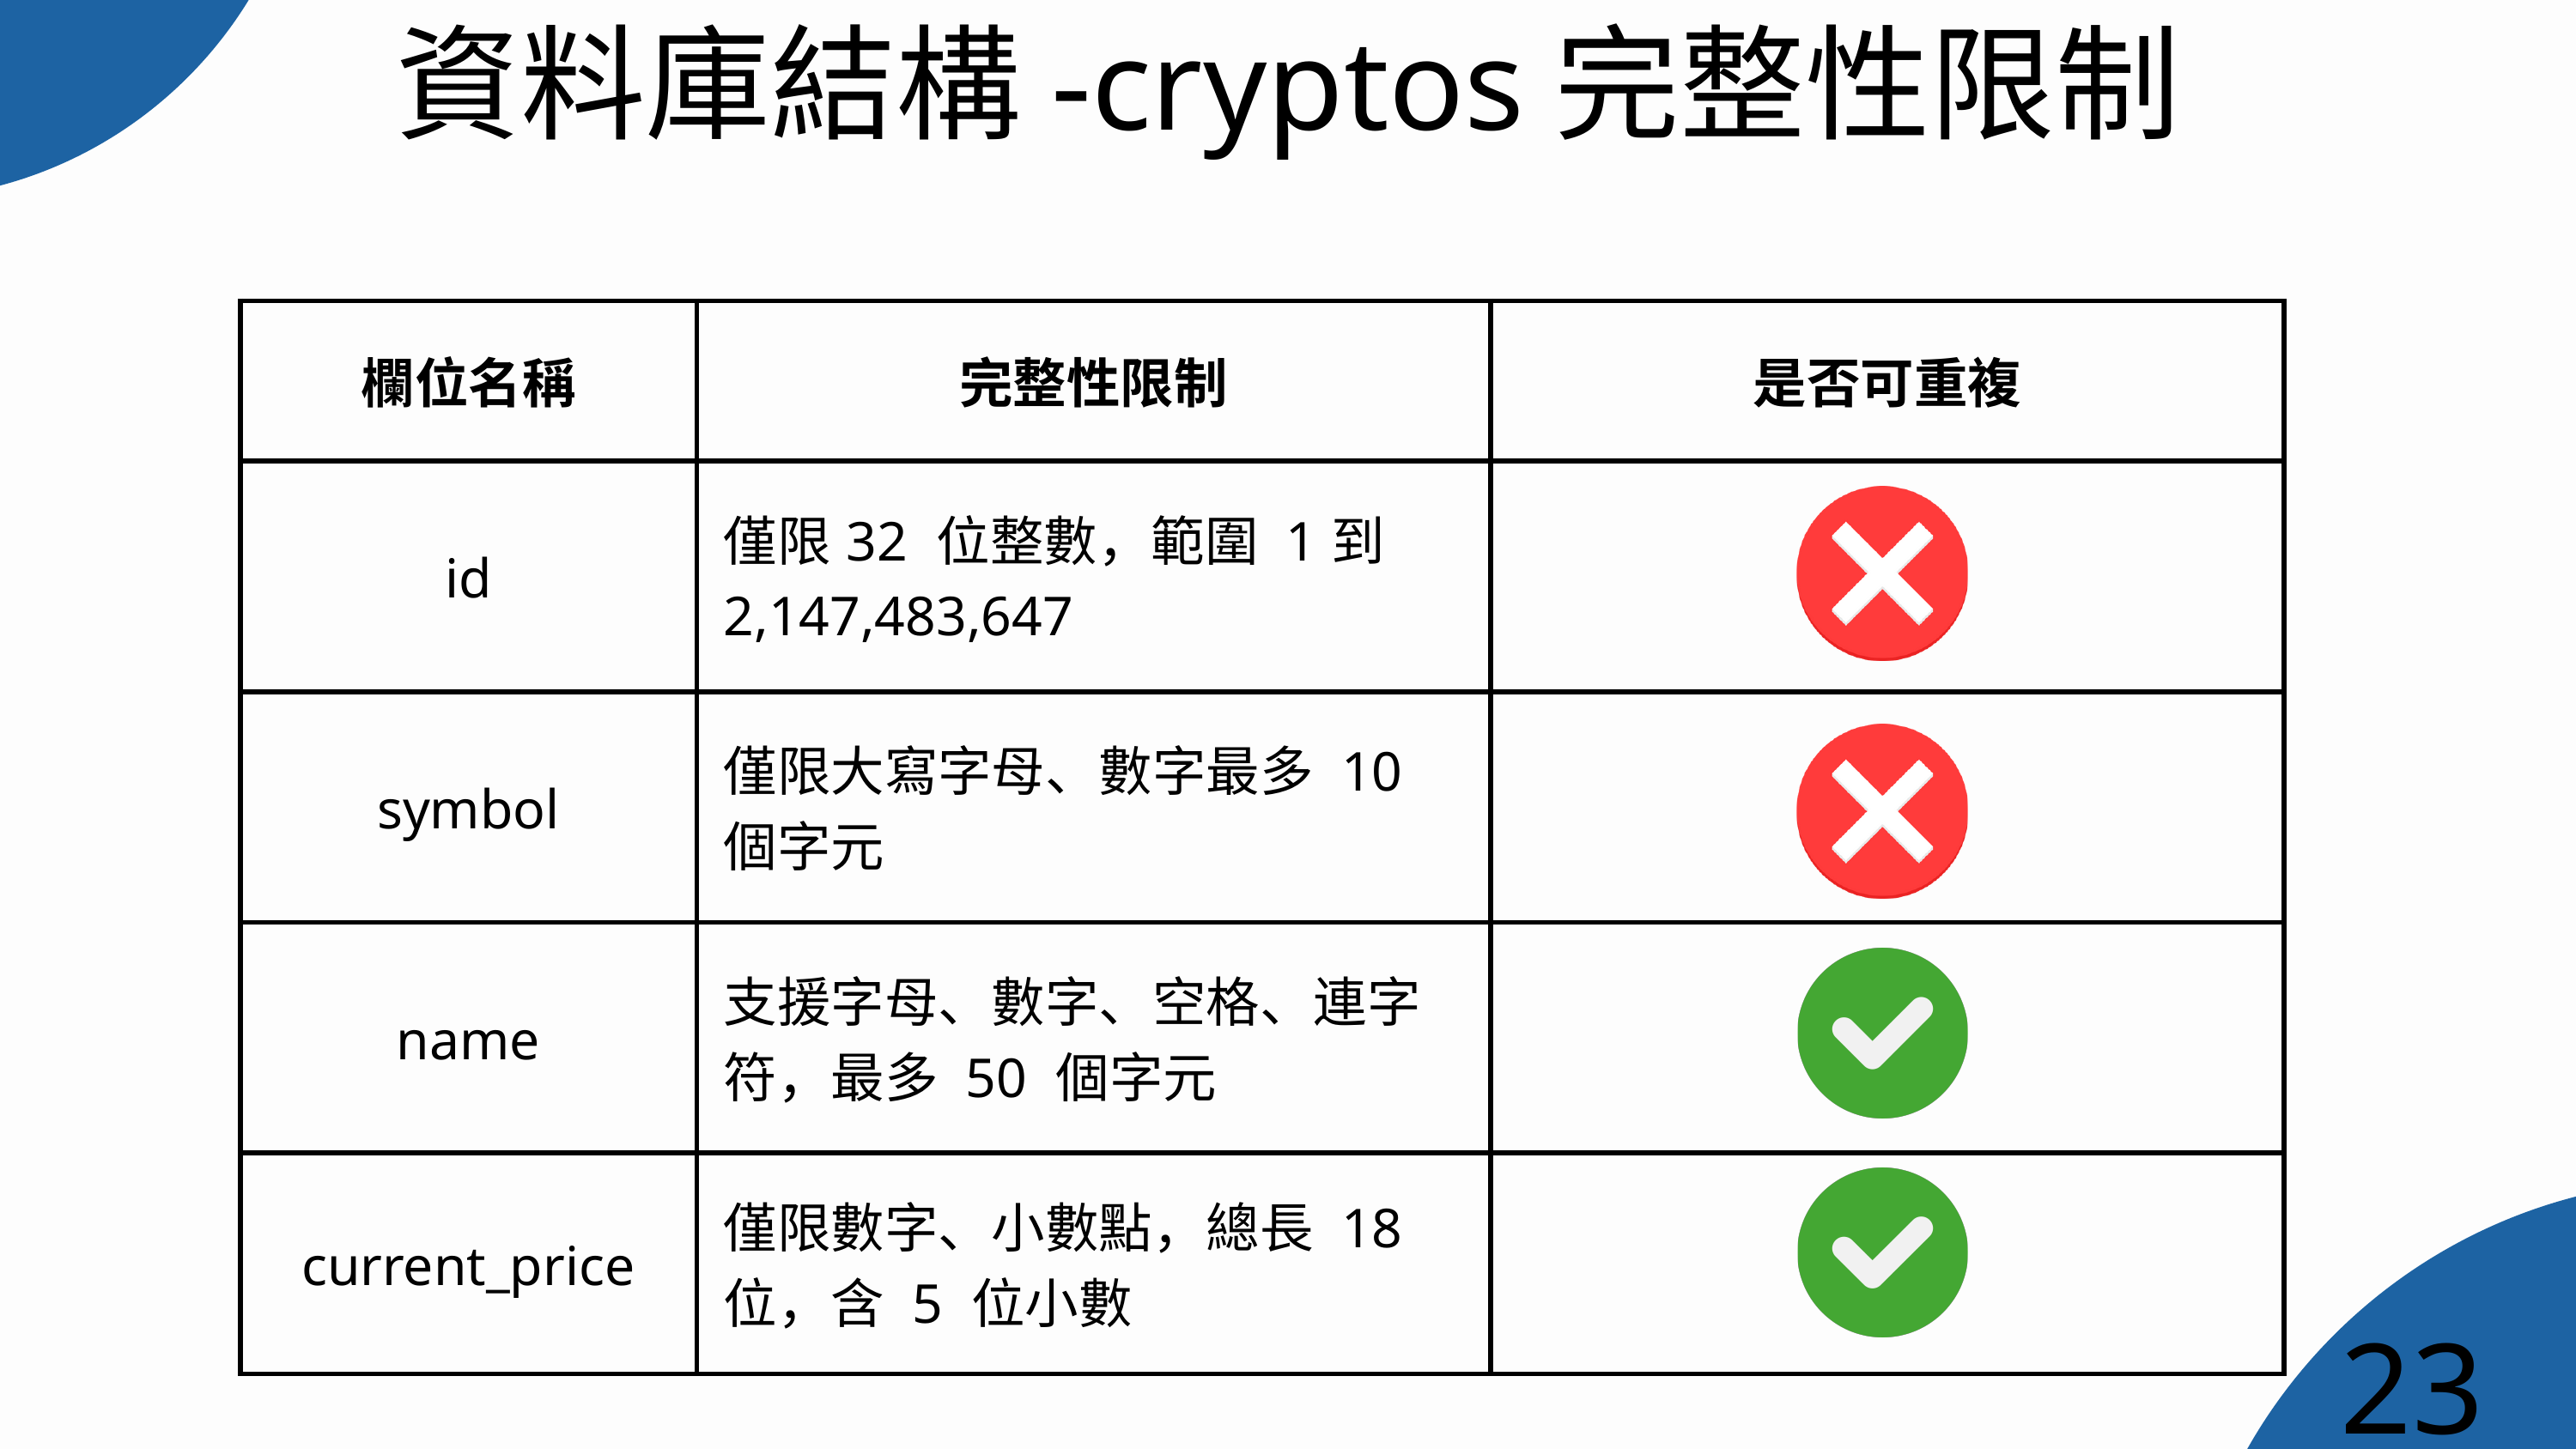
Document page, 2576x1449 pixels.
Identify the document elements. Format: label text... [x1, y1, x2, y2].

table_cell [1493, 464, 2281, 689]
table_cell id [243, 464, 695, 689]
text_box 資料庫結構-cryptos完整性限制 [313, 0, 2576, 155]
table_cell 僅限大寫字母、數字最多 10 個字元 [699, 694, 1488, 920]
table_cell [1493, 925, 2281, 1150]
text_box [2178, 1179, 2576, 1449]
text_box [1796, 486, 1968, 661]
table_cell 支援字母、數字、空格、連字符，最多 50 個字元 [699, 925, 1488, 1150]
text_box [0, 0, 311, 200]
table_header 完整性限制 [699, 303, 1488, 458]
table_cell [1493, 694, 2281, 920]
table_cell 僅限32 位整數，範圍 1到 2,147,483,647 [699, 464, 1488, 689]
table_cell current_price [243, 1155, 695, 1372]
table_cell name [243, 925, 695, 1150]
table_header 欄位名稱 [243, 303, 695, 458]
text_box [1796, 724, 1968, 899]
table_header 是否可重複 [1493, 303, 2281, 458]
table_cell symbol [243, 694, 695, 920]
text_box [1797, 1167, 1968, 1337]
table_cell [1493, 1155, 2281, 1372]
table_cell 僅限數字、小數點，總長 18 位，含 5 位小數 [699, 1155, 1488, 1372]
text_box [1797, 948, 1968, 1119]
